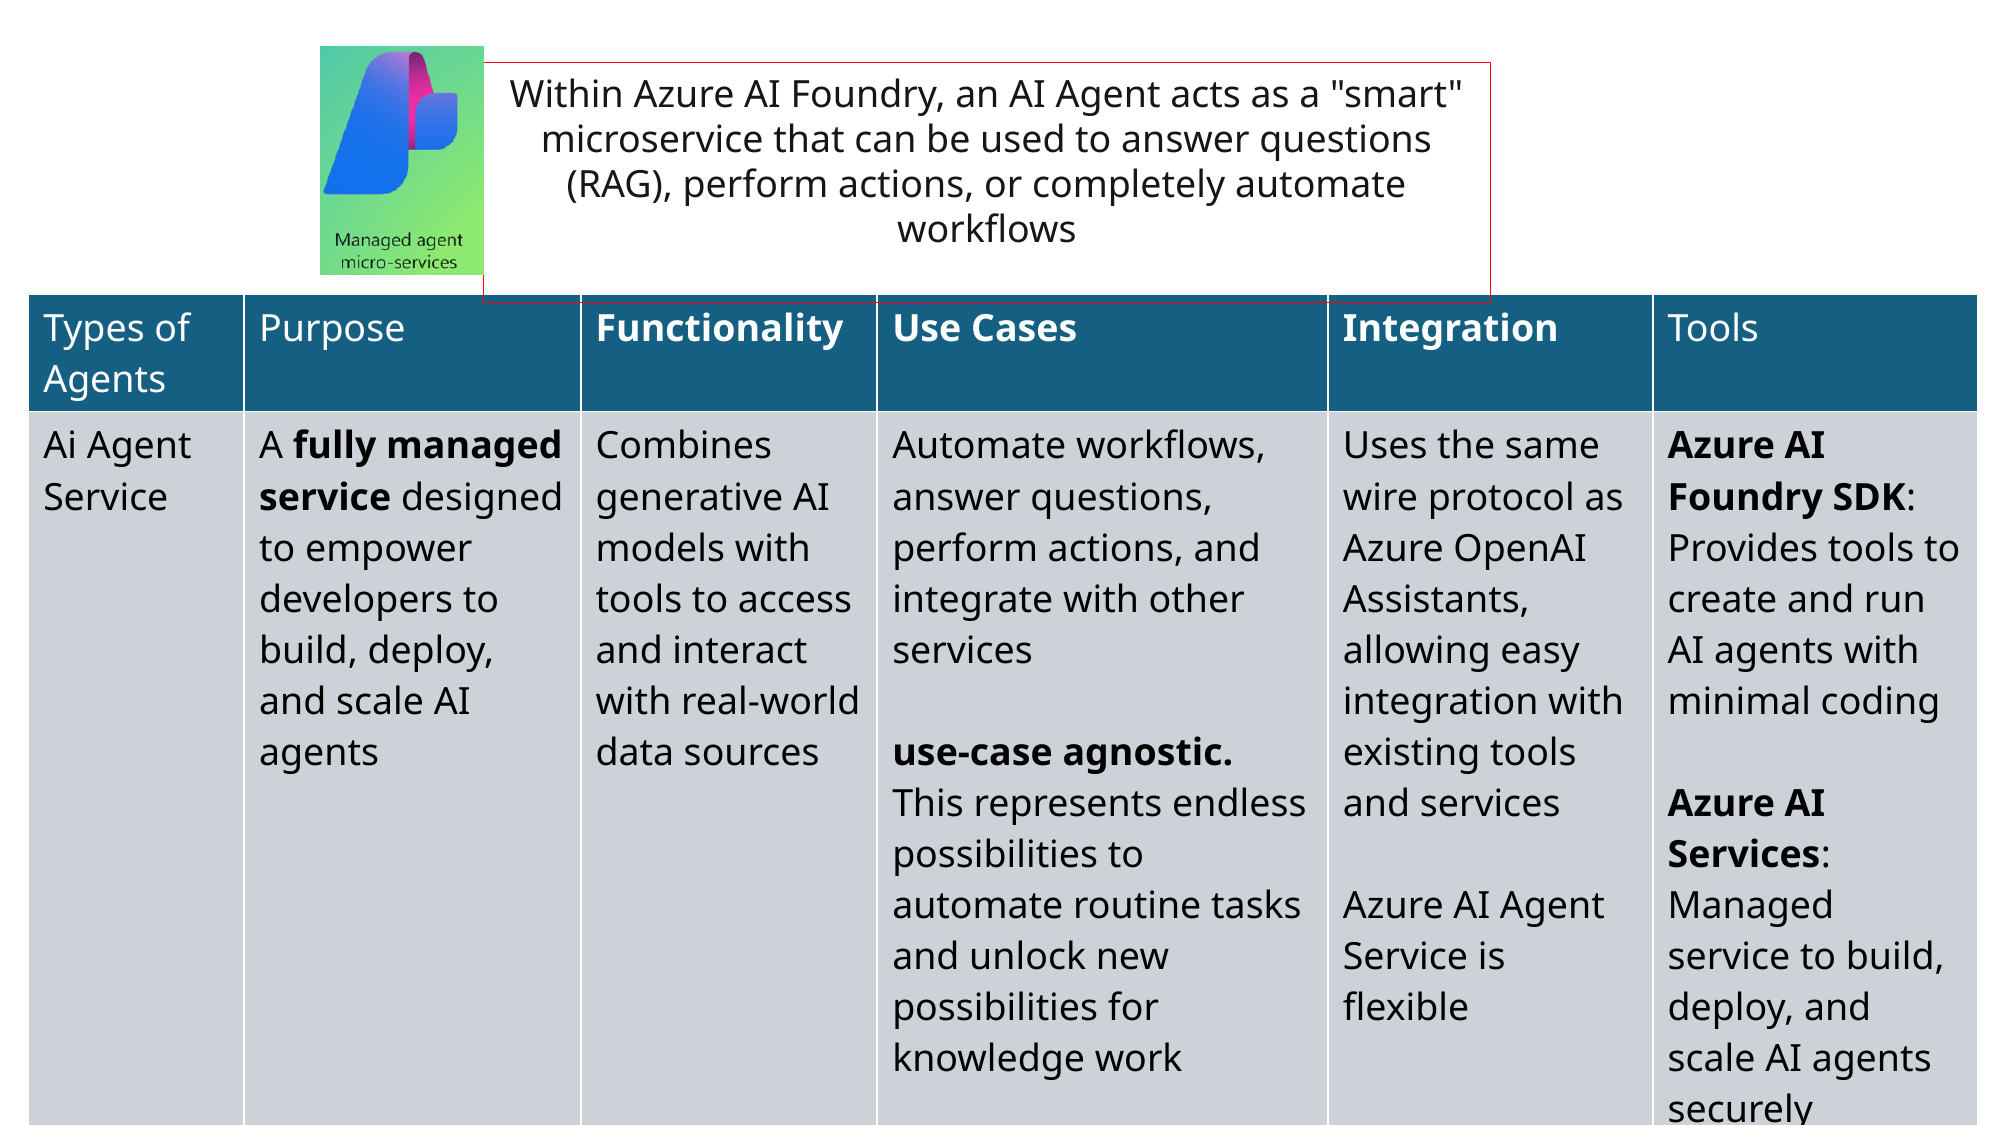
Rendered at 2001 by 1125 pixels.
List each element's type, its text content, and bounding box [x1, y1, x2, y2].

table_cell A fully managed service designed to empower developers to build, deploy, and scale AI agents [245, 412, 580, 1125]
table_header Tools [1654, 295, 1977, 411]
table_header Integration [1329, 295, 1652, 411]
table_cell Ai Agent Service [29, 412, 243, 1125]
table_cell Uses the same wire protocol as Azure OpenAI Assistants, allowing easy integration with existing tools and services Azure AI Agent Service is flexible [1329, 412, 1652, 1125]
text_box Within Azure AI Foundry, an AI Agent acts as a "smart" microservice that can be used to answer questions (RAG), perform actions, or completely automate workflows [483, 62, 1491, 303]
table_cell Automate workflows, answer questions, perform actions, and integrate with other services use-case agnostic. This represents endless possibilities to automate routine tasks and unlock new possibilities for knowledge work [878, 412, 1327, 1125]
table_header Types of Agents [29, 295, 243, 411]
picture [320, 46, 484, 276]
table_header Purpose [245, 295, 580, 411]
table_header Use Cases [878, 303, 1327, 411]
table_header Functionality [582, 303, 876, 411]
table_cell Azure AI Foundry SDK: Provides tools to create and run AI agents with minimal coding Azure AI Services: Managed service to build, deploy, and scale AI agents securely [1654, 412, 1977, 1125]
table_cell Combines generative AI models with tools to access and interact with real-world data sources [582, 412, 876, 1125]
